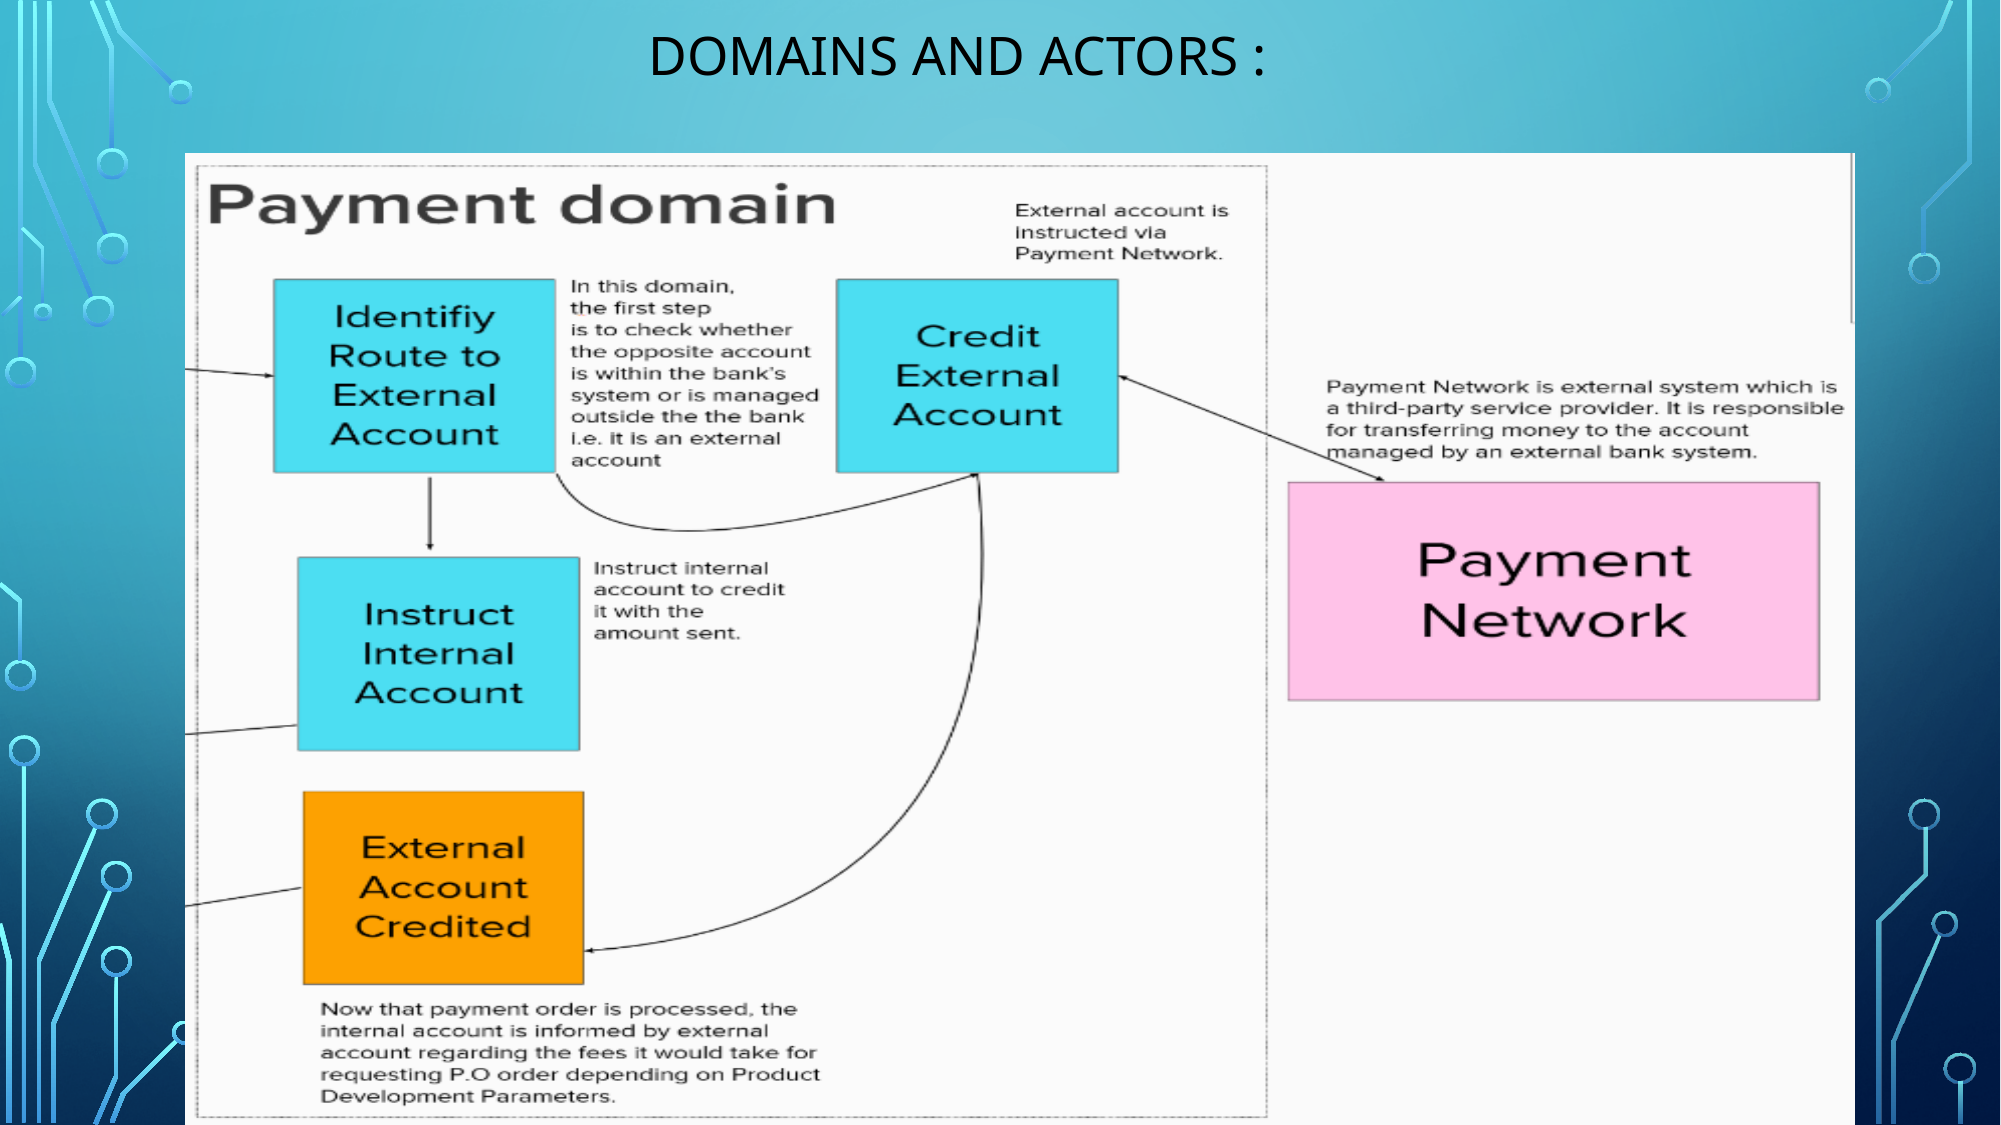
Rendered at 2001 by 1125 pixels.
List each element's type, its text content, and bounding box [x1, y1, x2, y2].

title Domains and actors : [633, 21, 1367, 96]
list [184, 152, 1856, 1125]
